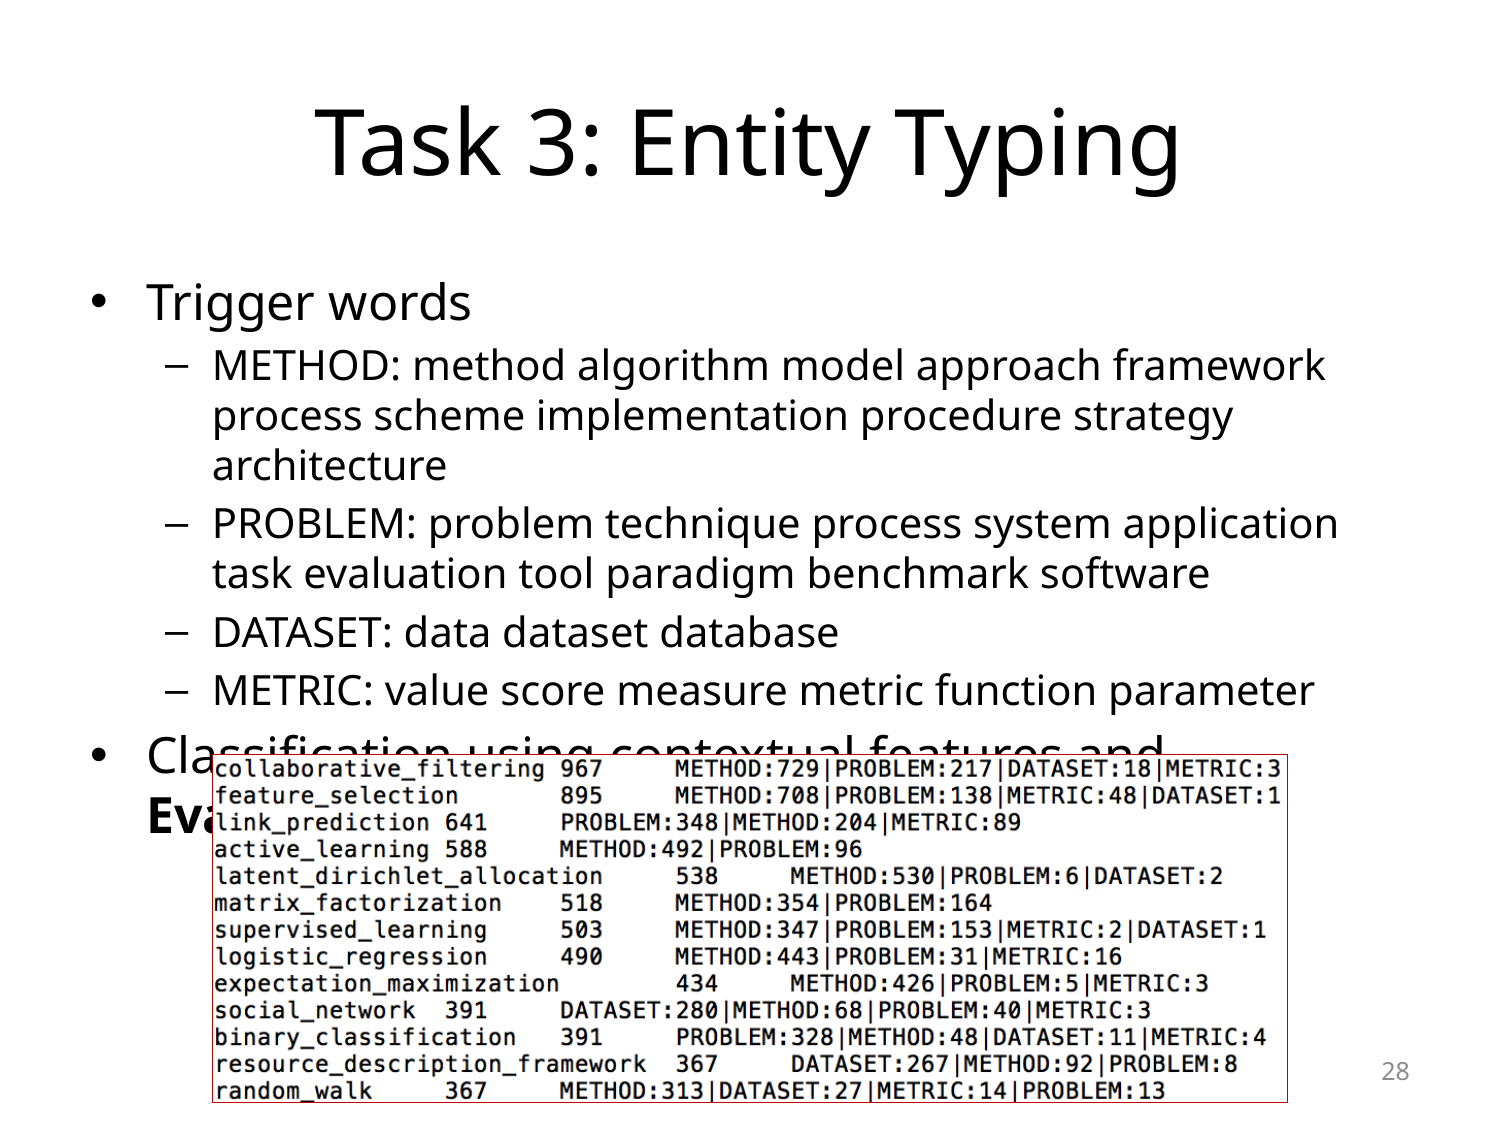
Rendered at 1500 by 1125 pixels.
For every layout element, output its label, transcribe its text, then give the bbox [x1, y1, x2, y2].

title Task 3: Entity Typing [75, 45, 1425, 233]
picture [212, 754, 1288, 1103]
slide_number 28 [1293, 1042, 1425, 1103]
list Trigger words METHOD: method algorithm model approach framework process scheme implementation procedure strategy architecture PROBLEM: problem technique process system application task evaluation tool paradigm benchmark software DATASET: data dataset database METRIC: value score measure metric function parameter Classification using contextual features and Evaluation [75, 262, 1425, 1005]
